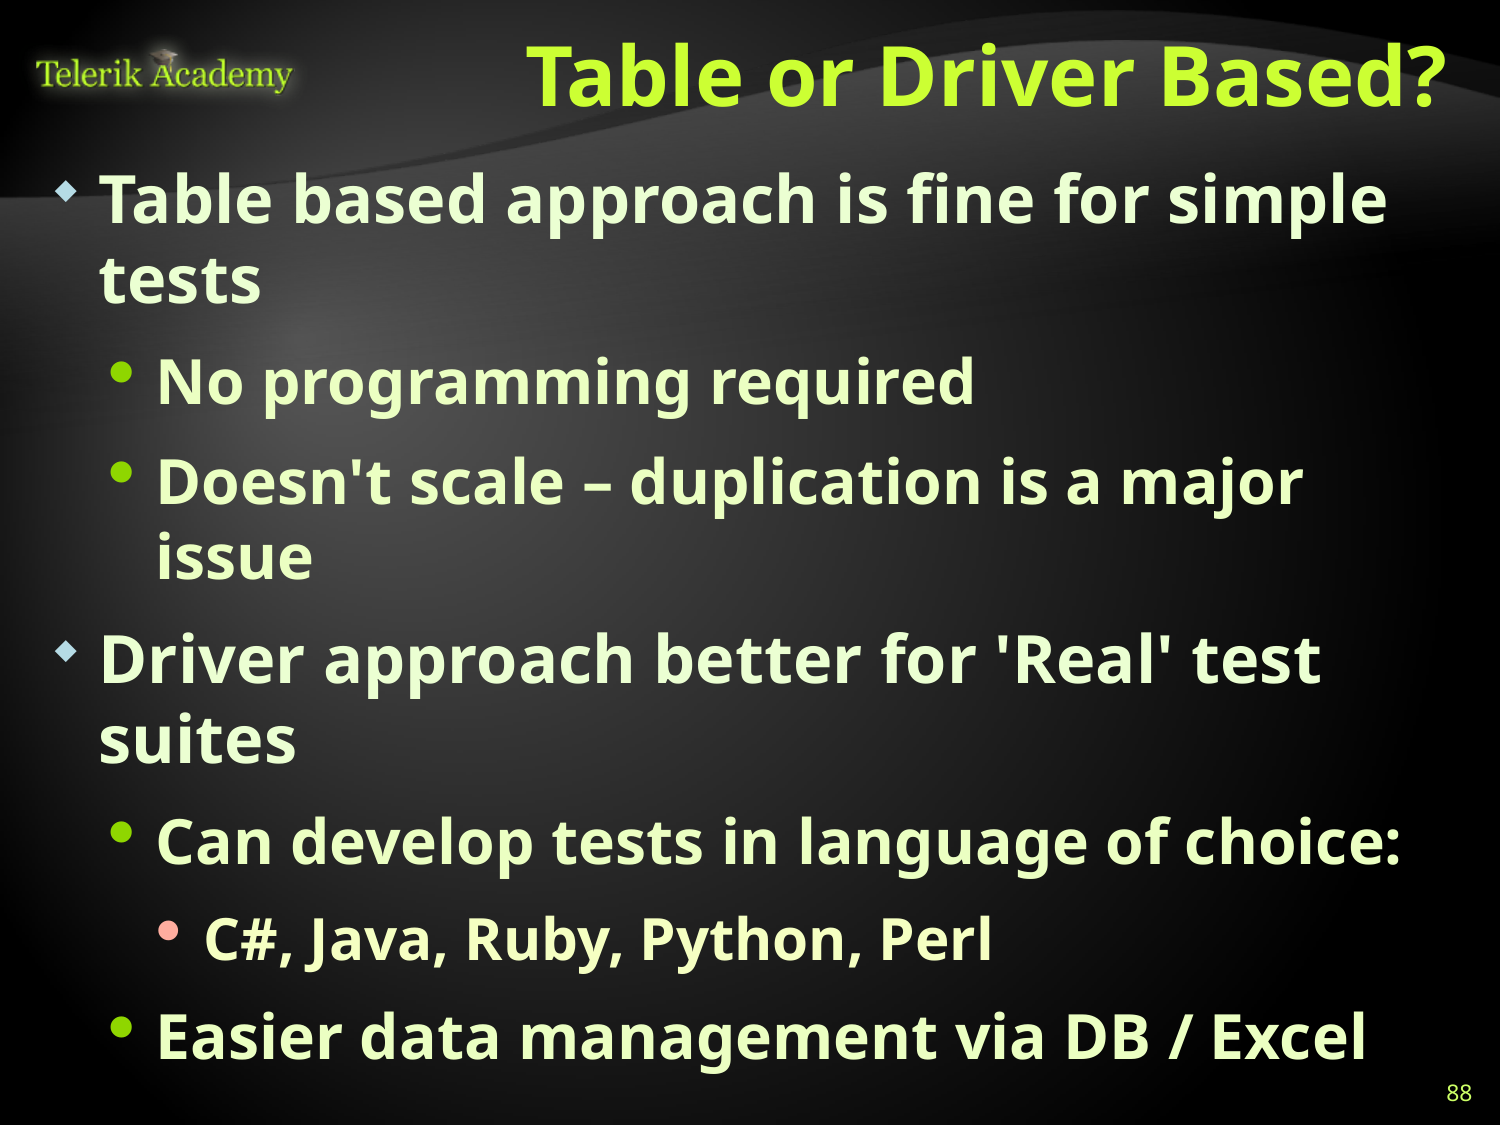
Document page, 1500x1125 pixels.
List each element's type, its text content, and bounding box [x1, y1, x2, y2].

picture [0, 0, 1500, 1125]
slide_number 88 [1412, 1074, 1488, 1113]
list Table based approach is fine for simple tests No programming required Doesn't scale – duplication is a major issue Driver approach better for 'Real' test suites Can develop tests in language of choice: C#, Java, Ruby, Python, Perl Easier data management via DB / Excel [37, 149, 1463, 1100]
title Table or Driver Based? [300, 12, 1463, 149]
